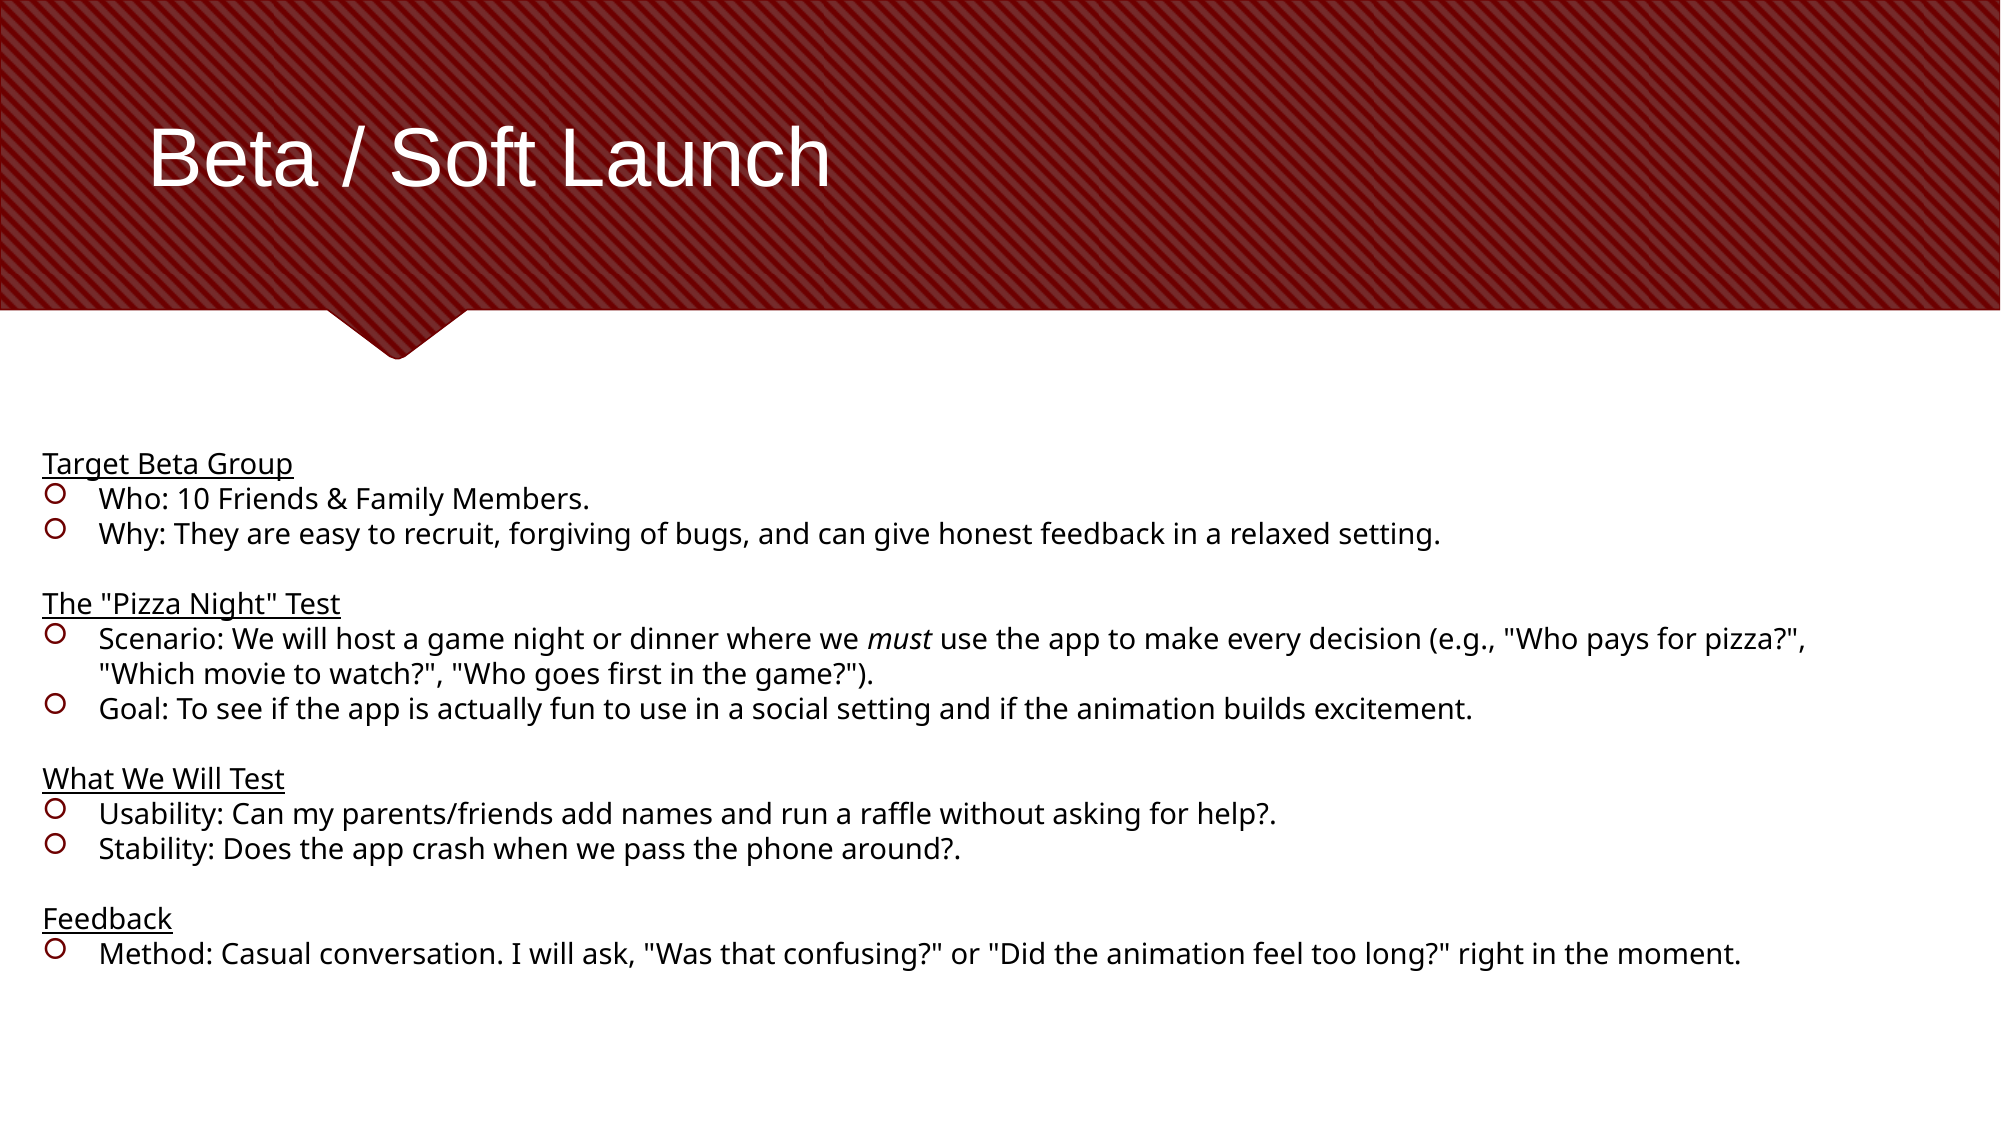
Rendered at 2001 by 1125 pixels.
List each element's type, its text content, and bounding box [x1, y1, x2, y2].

list Target Beta Group Who: 10 Friends & Family Members. Why: They are easy to recruit, forgiving of bugs, and can give honest feedback in a relaxed setting. The "Pizza Night" Test Scenario: We will host a game night or dinner where we must use the app to make every decision (e.g., "Who pays for pizza?", "Which movie to watch?", "Who goes first in the game?"). Goal: To see if the app is actually fun to use in a social setting and if the animation builds excitement. What We Will Test Usability: Can my parents/friends add names and run a raffle without asking for help?. Stability: Does the app crash when we pass the phone around?. Feedback Method: Casual conversation. I will ask, "Was that confusing?" or "Did the animation feel too long?" right in the moment. [27, 401, 1868, 1055]
title Beta / Soft Launch [132, 73, 1868, 233]
